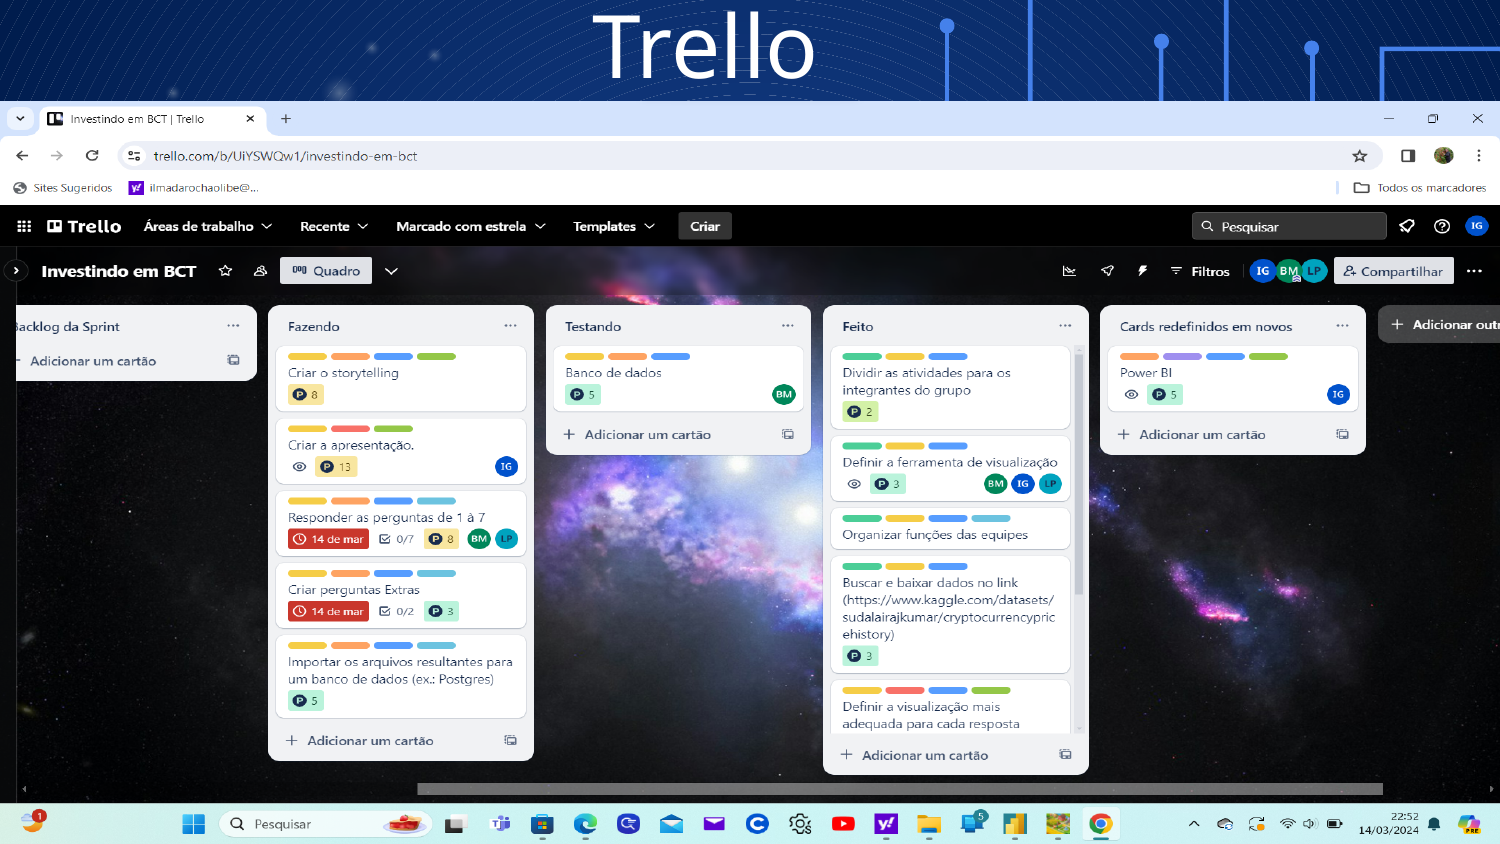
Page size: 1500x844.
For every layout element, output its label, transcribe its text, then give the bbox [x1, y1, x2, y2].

picture [0, 100, 1500, 844]
title Trello [0, 0, 1500, 100]
